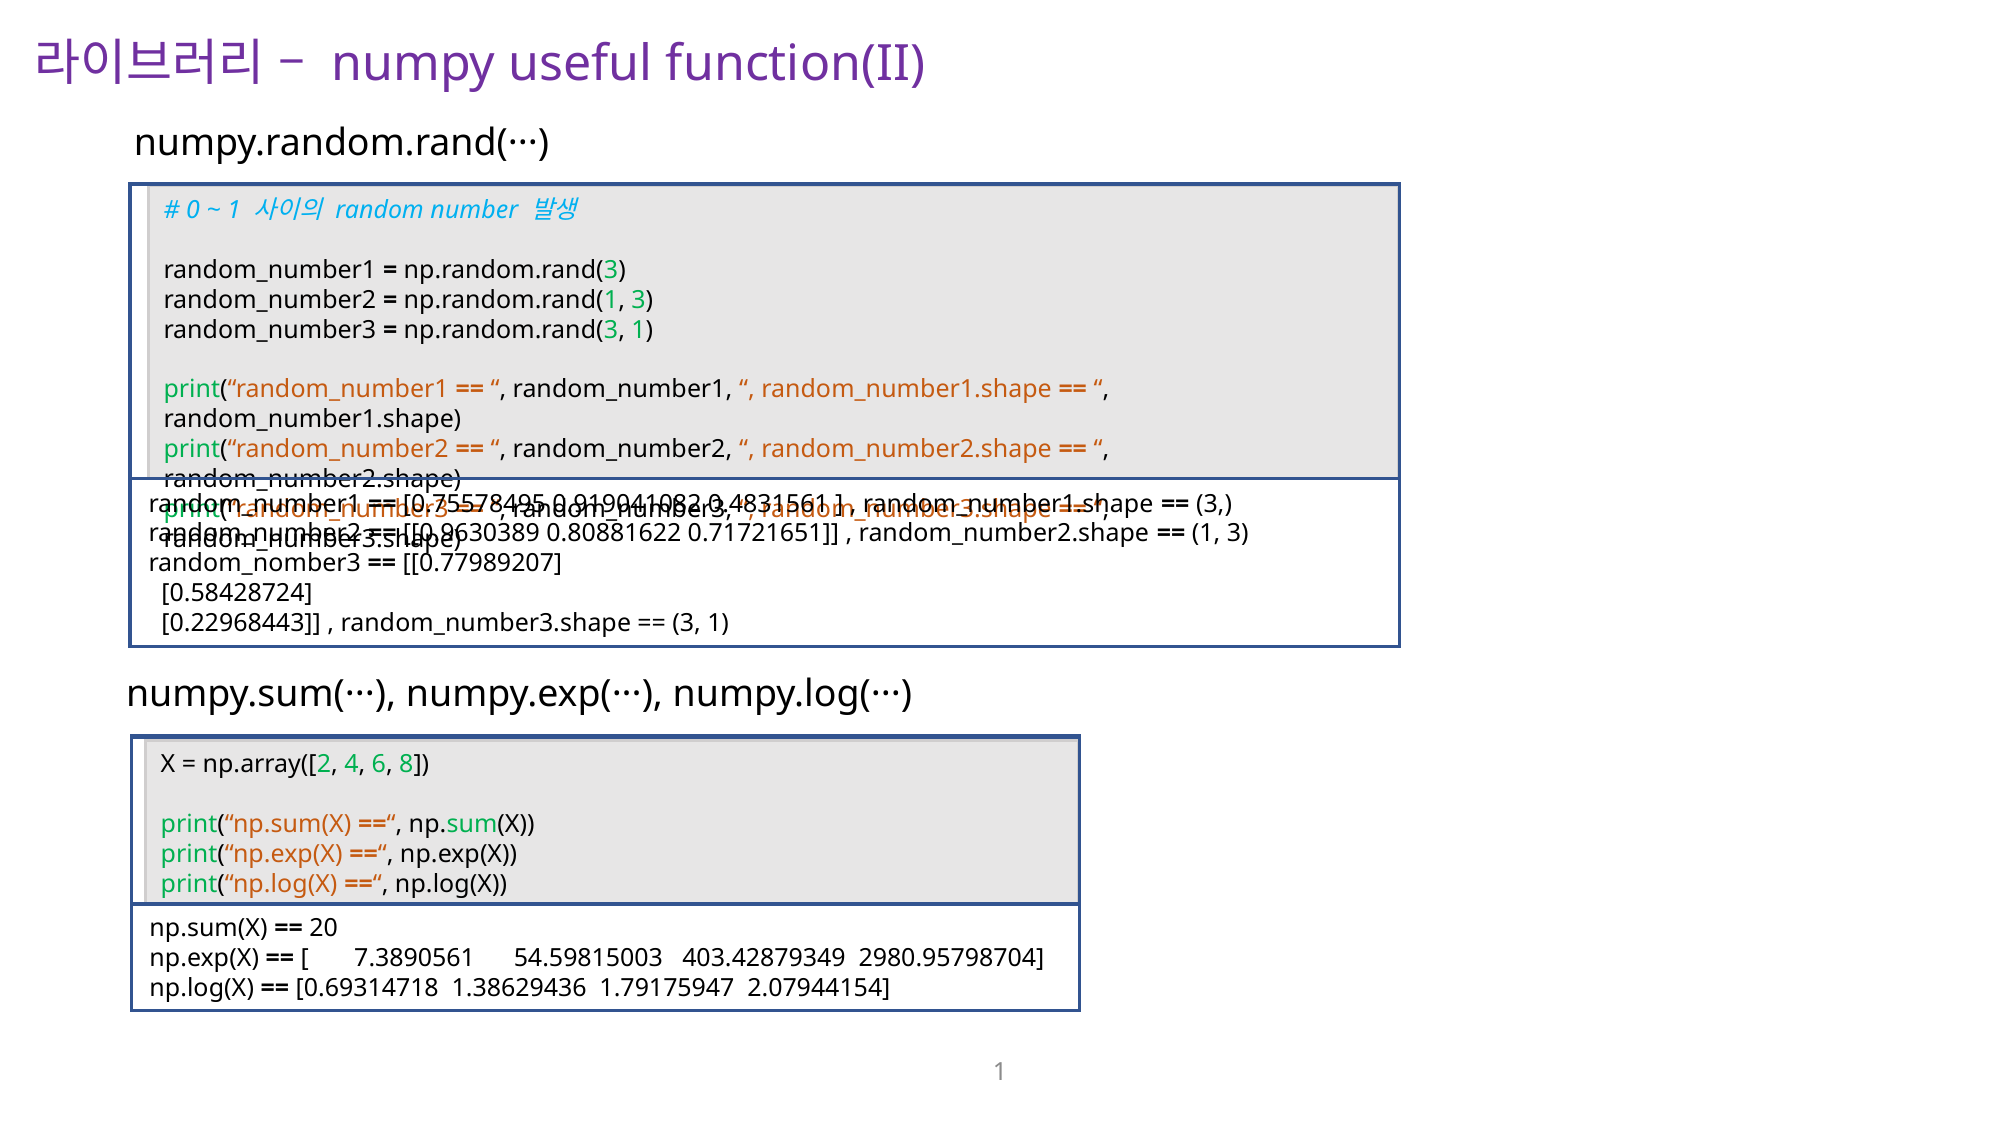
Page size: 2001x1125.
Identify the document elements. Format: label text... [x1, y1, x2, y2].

text_box 라이브러리 – numpy useful function(II) [19, 23, 1103, 98]
footer 1 [662, 1042, 1338, 1103]
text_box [130, 183, 1404, 647]
text_box numpy.sum(···), numpy.exp(···), numpy.log(···) [111, 661, 928, 722]
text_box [131, 735, 1083, 1011]
text_box numpy.random.rand(···) [118, 110, 565, 171]
